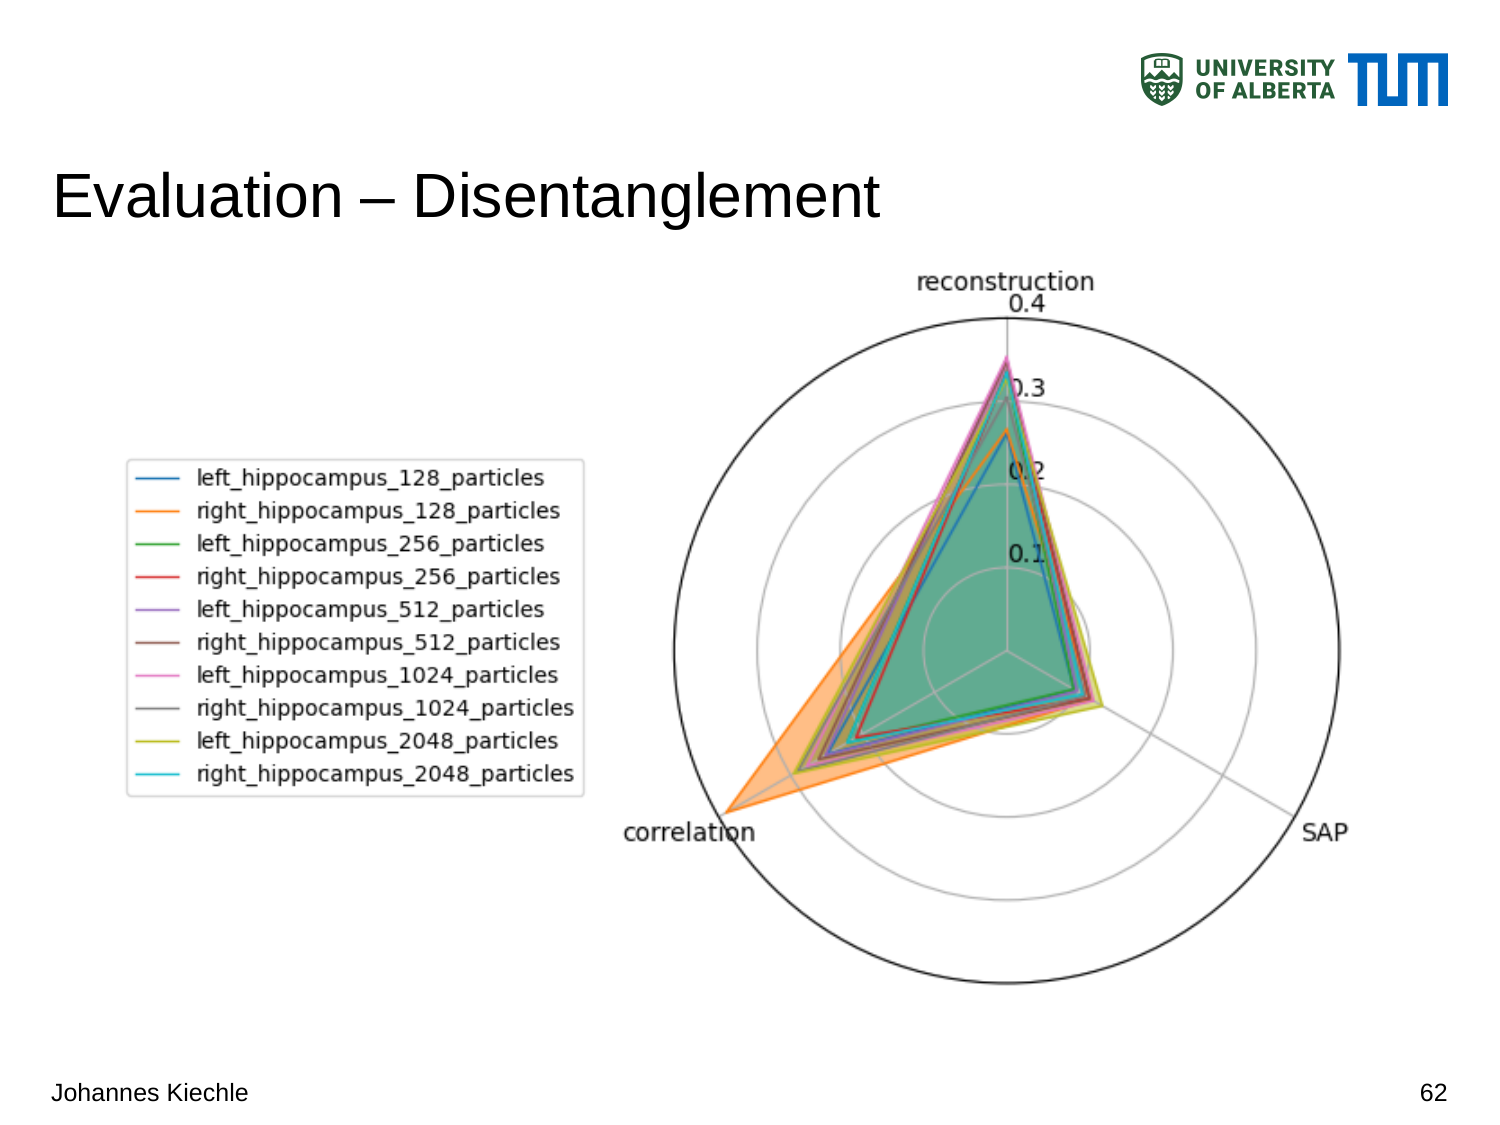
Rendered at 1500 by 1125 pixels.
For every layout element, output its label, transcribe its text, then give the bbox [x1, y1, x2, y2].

picture [1141, 53, 1335, 106]
slide_number 62 [1112, 1061, 1448, 1122]
footer Johannes Kiechle [51, 1061, 1112, 1122]
picture [113, 441, 599, 813]
title Evaluation – Disentanglement [52, 162, 1449, 231]
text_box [593, 253, 1410, 1040]
